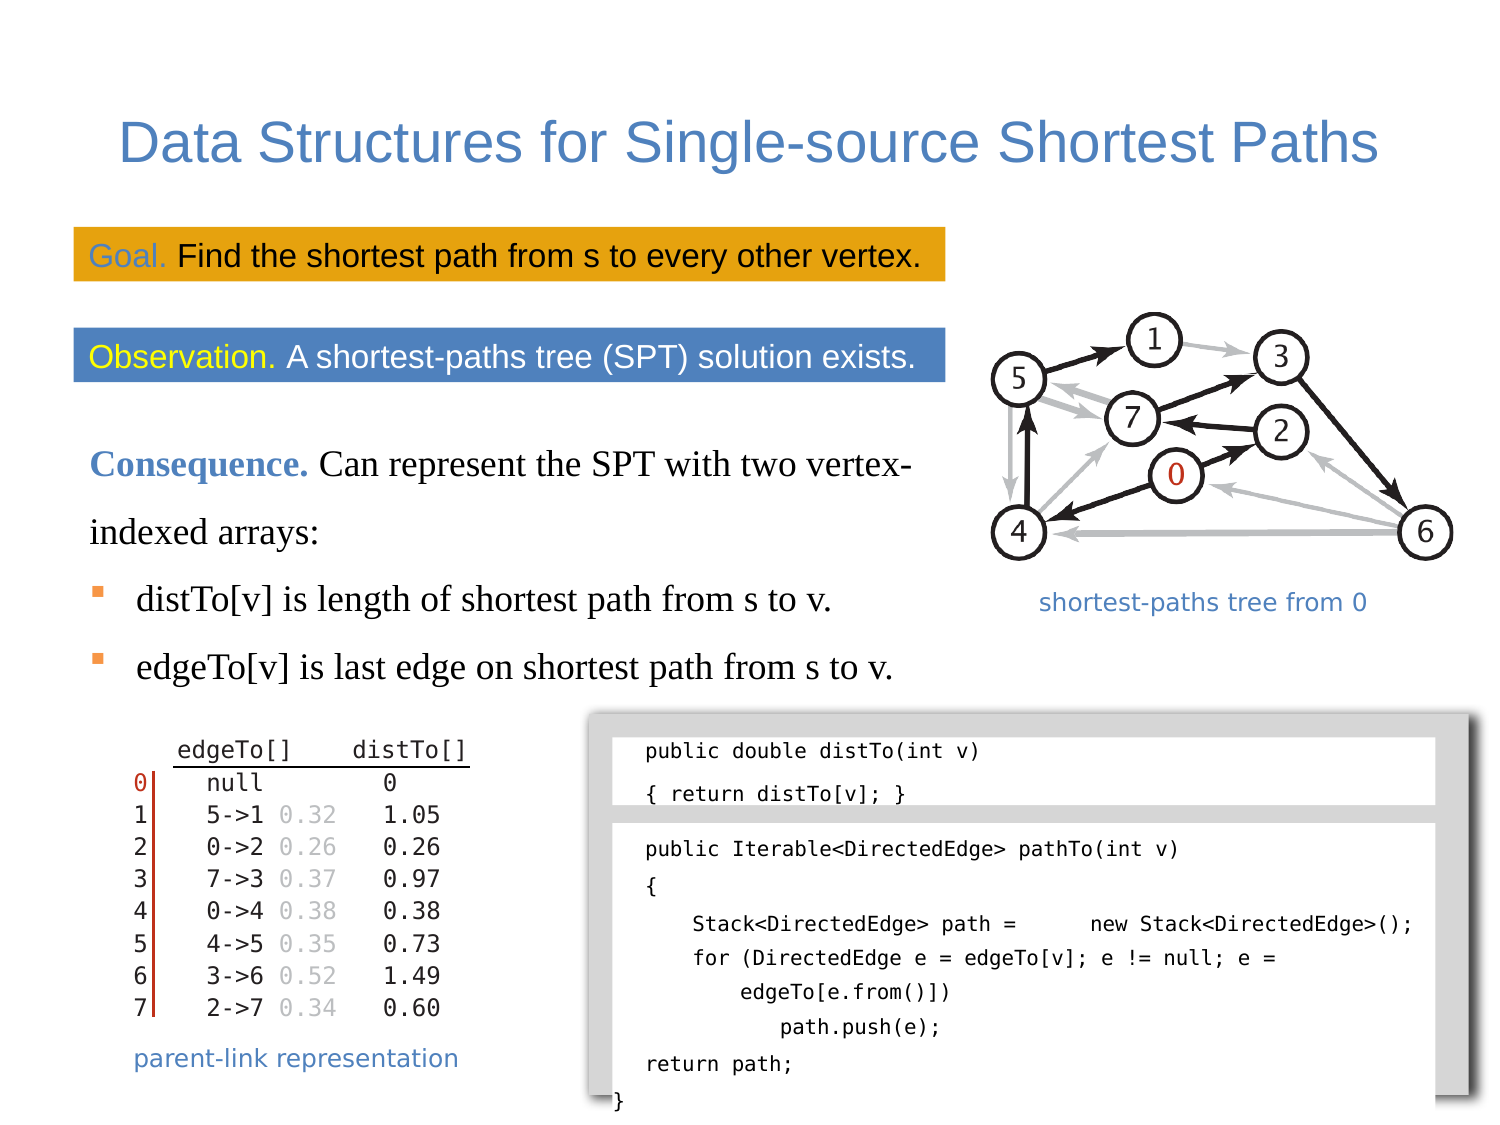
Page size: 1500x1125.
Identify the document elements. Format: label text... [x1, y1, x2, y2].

text_box null 0 5->1 0.32 1.05 0->2 0.26 0.26 7->3 0.37 0.97 0->4 0.38 0.38 4->5 0.35 0.73 3->6 0.52 1.49 2->7 0.34 0.60 [204, 768, 442, 1022]
text_box shortest-paths tree from 0 [1037, 585, 1407, 617]
text_box edgeTo[] [175, 733, 296, 764]
text_box public Iterable<DirectedEdge> pathTo(int v) { Stack<DirectedEdge> path = new Stack<DirectedEdge>(); for (DirectedEdge e = edgeTo[v]; e != null; e = edgeTo[e.from()]) path.push(e); return path; } [612, 823, 1436, 1113]
text_box parent-link representation [131, 1041, 481, 1073]
text_box Goal. Find the shortest path from s to every other vertex. [73, 226, 946, 282]
text_box [990, 312, 1454, 561]
text_box Consequence. Can represent the SPT with two vertex-indexed arrays: distTo[v] is length of shortest path from s to v. edgeTo[v] is last edge on shortest path from s to v. [74, 409, 966, 694]
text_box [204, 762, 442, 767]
text_box Observation. A shortest-paths tree (SPT) solution exists. [73, 327, 946, 383]
text_box 0 1 2 3 4 5 6 7 [131, 762, 150, 1022]
text_box public double distTo(int v) { return distTo[v]; } [612, 737, 1436, 806]
text_box distTo[] [350, 733, 471, 764]
text_box [580, 704, 1489, 1111]
title Data Structures for Single-source Shortest Paths [0, 45, 1500, 233]
text_box [589, 713, 1469, 1095]
